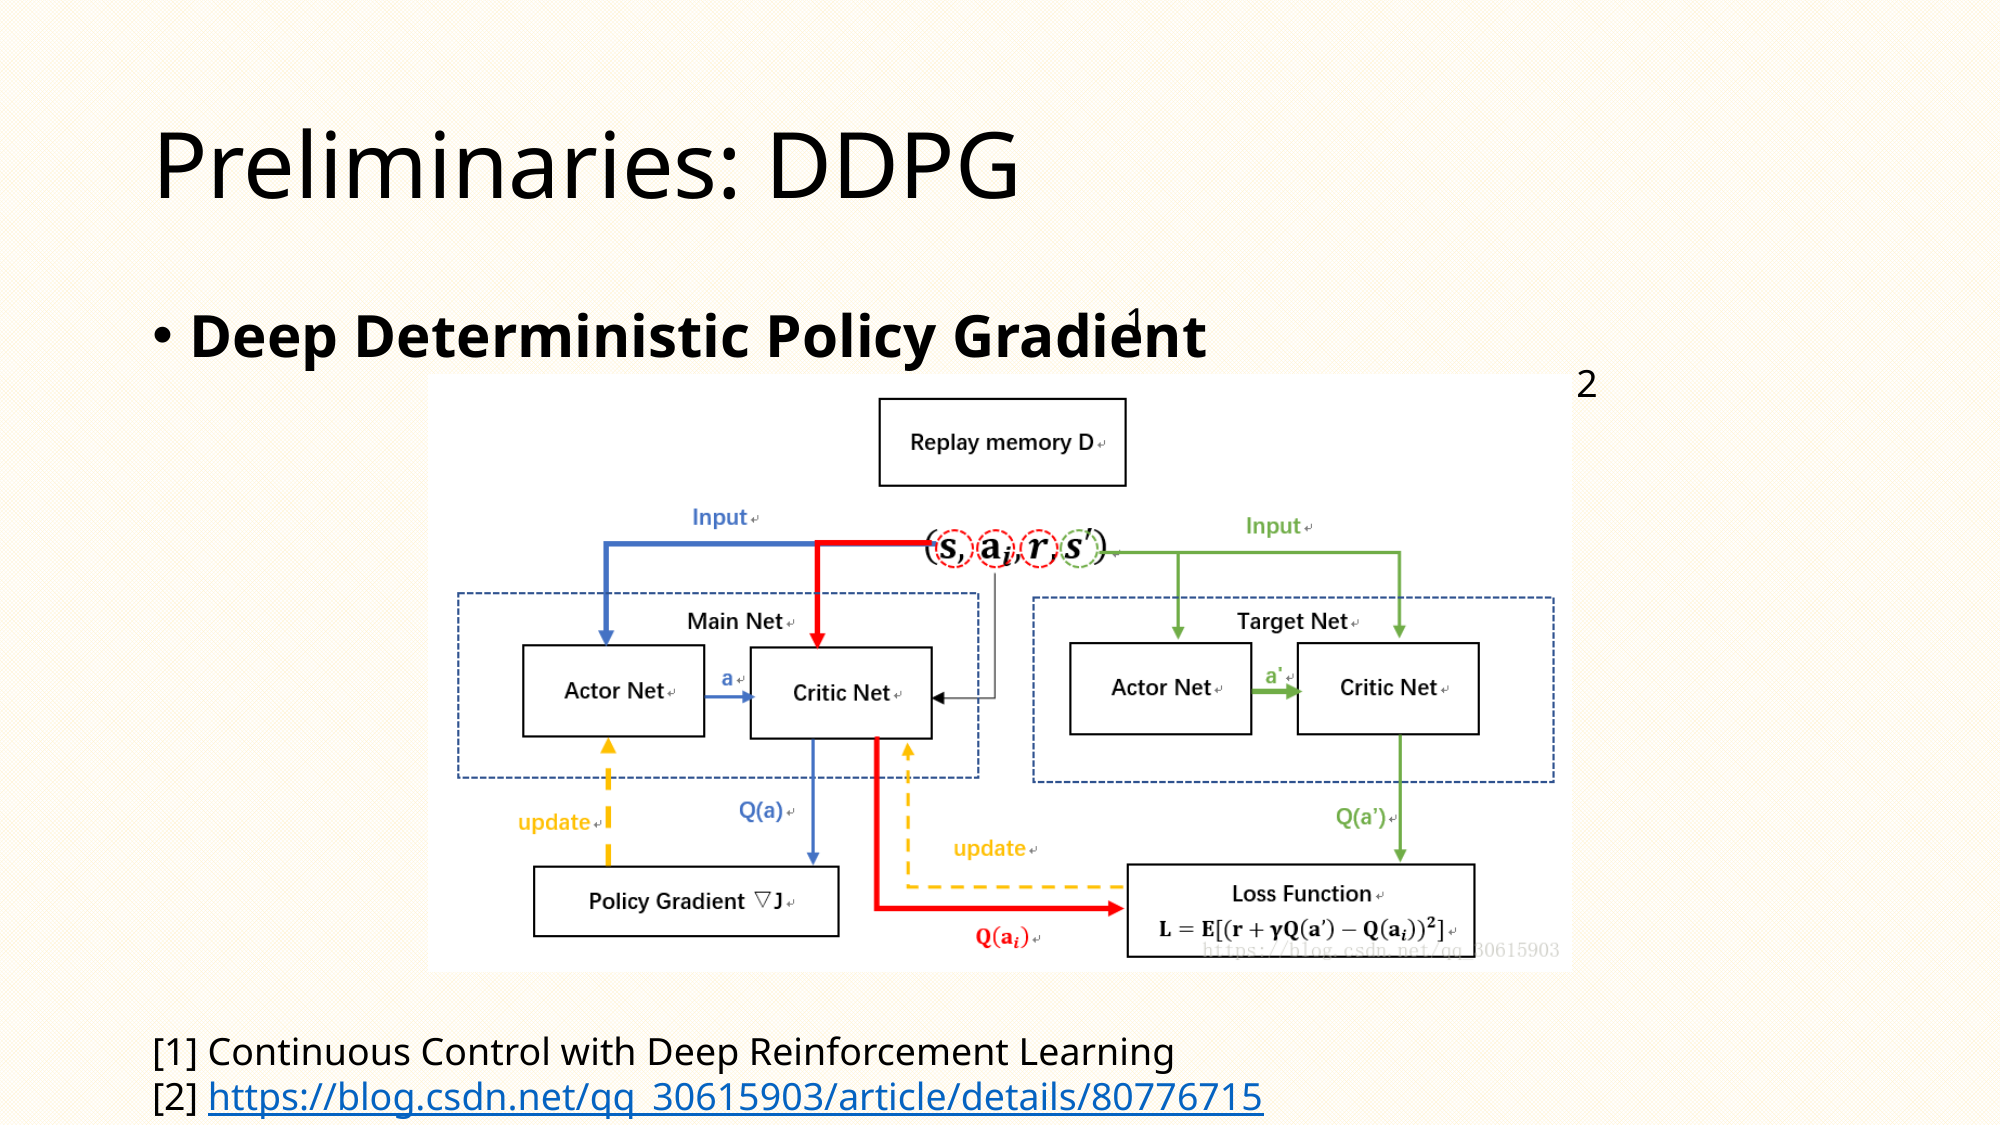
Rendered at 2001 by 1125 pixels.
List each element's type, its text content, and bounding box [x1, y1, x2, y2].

text_box [1] Continuous Control with Deep Reinforcement Learning [2] https://blog.csdn.net/qq_30615903/article/details/80776715 [137, 1020, 1863, 1125]
title Preliminaries: DDPG [137, 59, 1863, 278]
text_box 2 [1561, 352, 1607, 413]
list Deep Deterministic Policy Gradient [137, 299, 1863, 1014]
text_box 1 [1110, 290, 1159, 351]
picture [428, 374, 1572, 972]
